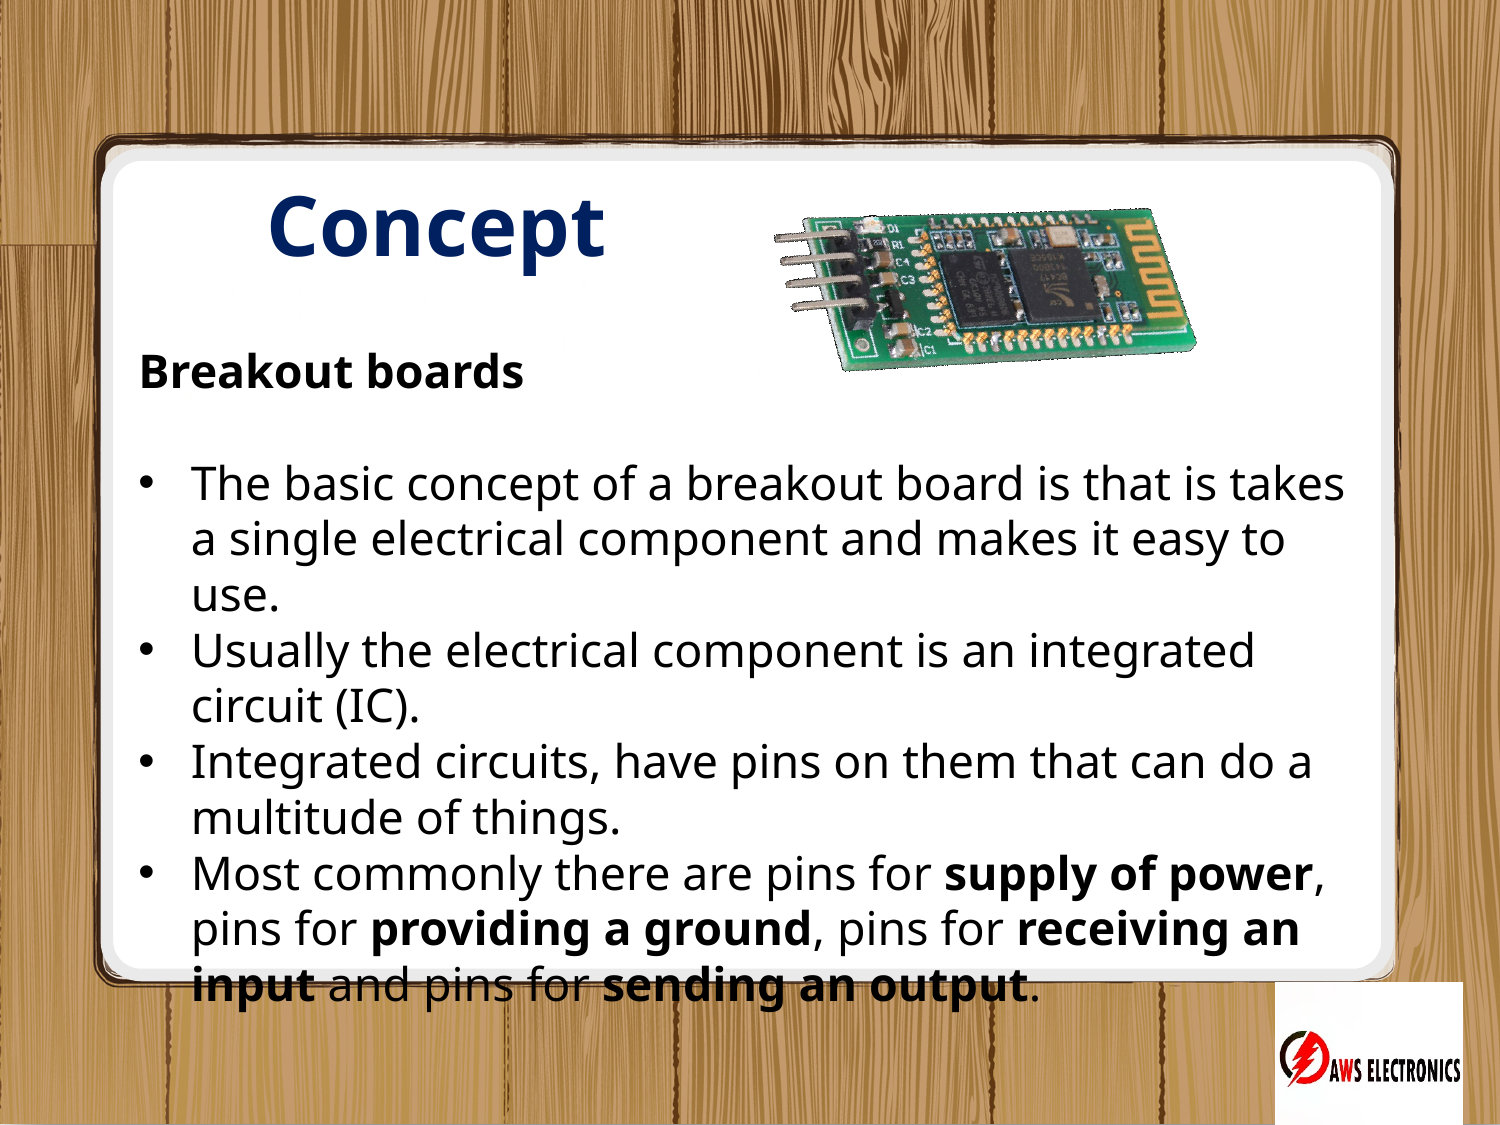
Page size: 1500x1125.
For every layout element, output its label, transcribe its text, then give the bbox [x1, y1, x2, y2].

picture [0, 0, 1500, 1125]
title Concept [1216, 102, 1377, 334]
title Concept [101, 102, 748, 344]
text_box Breakout boards The basic concept of a breakout board is that is takes a single electrical component and makes it easy to use. Usually the electrical component is an integrated circuit (IC). Integrated circuits, have pins on them that can do a multitude of things. Most commonly there are pins for supply of power, pins for providing a ground, pins for receiving an input and pins for sending an output. [123, 334, 1399, 1023]
